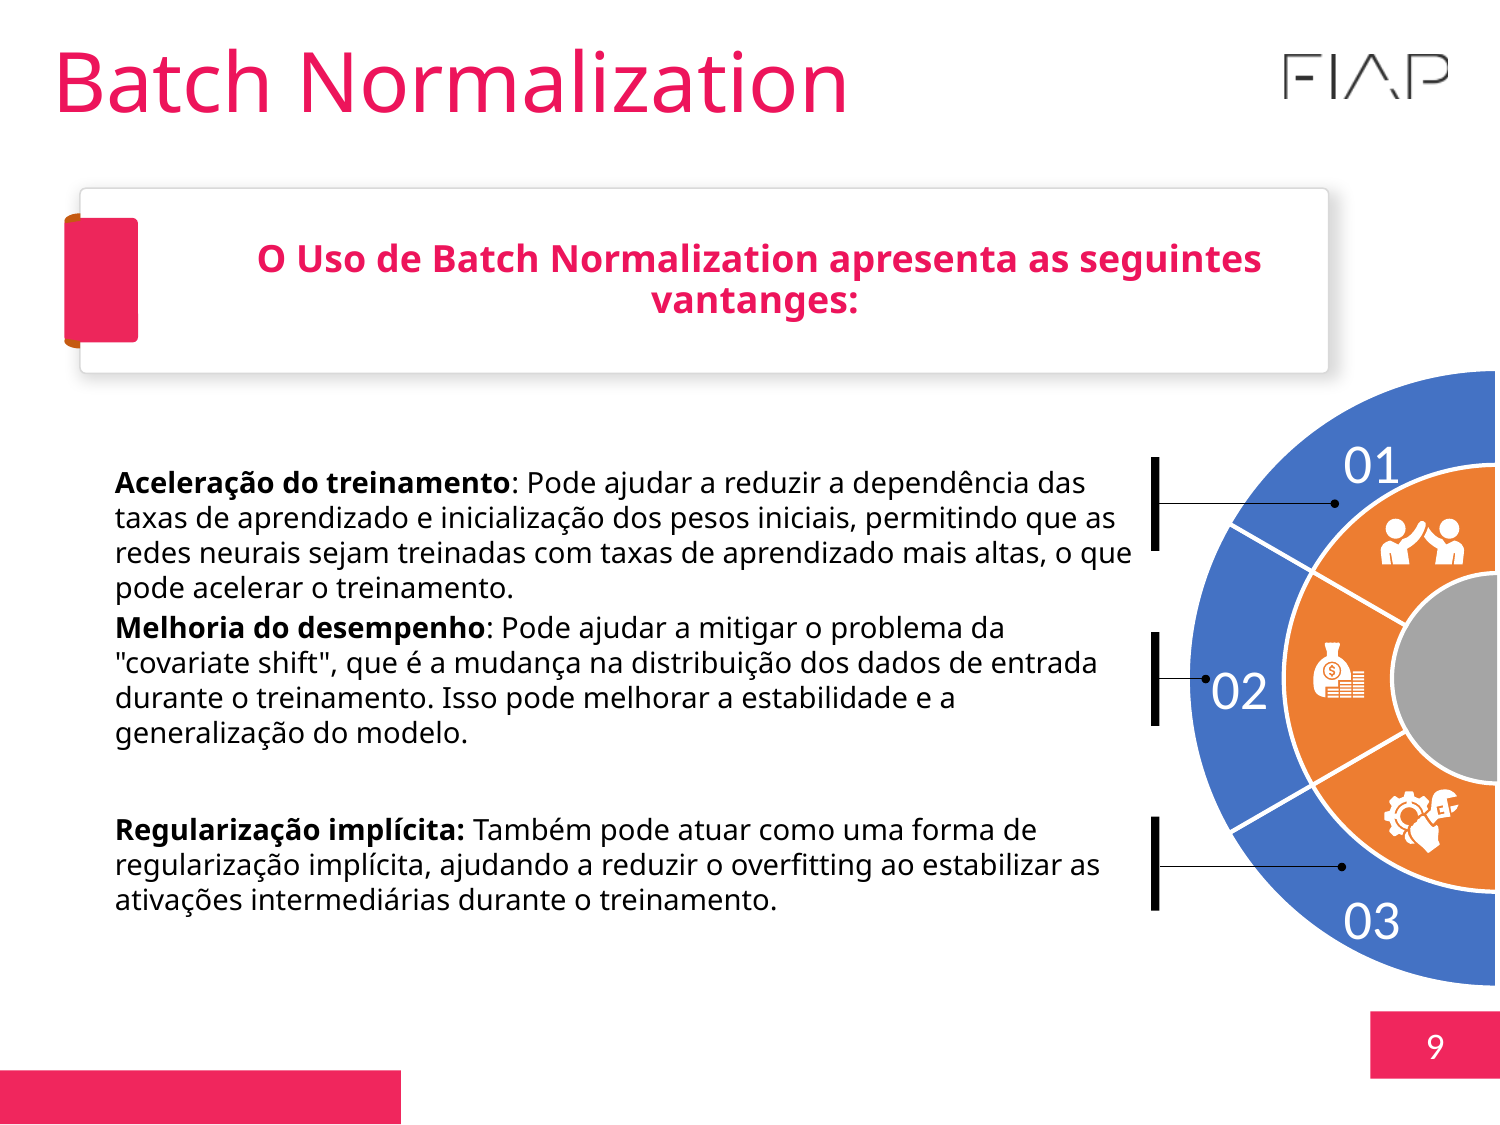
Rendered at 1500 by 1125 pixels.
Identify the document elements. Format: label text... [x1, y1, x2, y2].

text_box [1315, 732, 1499, 890]
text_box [1379, 518, 1466, 565]
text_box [1384, 789, 1459, 854]
text_box 02 [1196, 645, 1284, 728]
text_box Batch Normalization [37, 21, 1353, 137]
text_box O Uso de Batch Normalization apresenta as seguintes vantanges: [79, 188, 1329, 374]
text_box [1159, 862, 1347, 872]
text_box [100, 816, 1160, 911]
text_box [1313, 642, 1364, 698]
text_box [1152, 499, 1340, 508]
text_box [100, 457, 1160, 552]
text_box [33, 244, 169, 318]
text_box [1186, 525, 1314, 835]
text_box [1313, 466, 1499, 628]
text_box [1243, 367, 1499, 499]
text_box [1394, 575, 1499, 782]
text_box [1285, 574, 1408, 785]
text_box 03 [1328, 875, 1416, 958]
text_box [1155, 674, 1211, 684]
text_box [1229, 785, 1499, 989]
text_box 01 [1328, 419, 1416, 502]
text_box [1227, 502, 1379, 573]
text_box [100, 632, 1160, 726]
